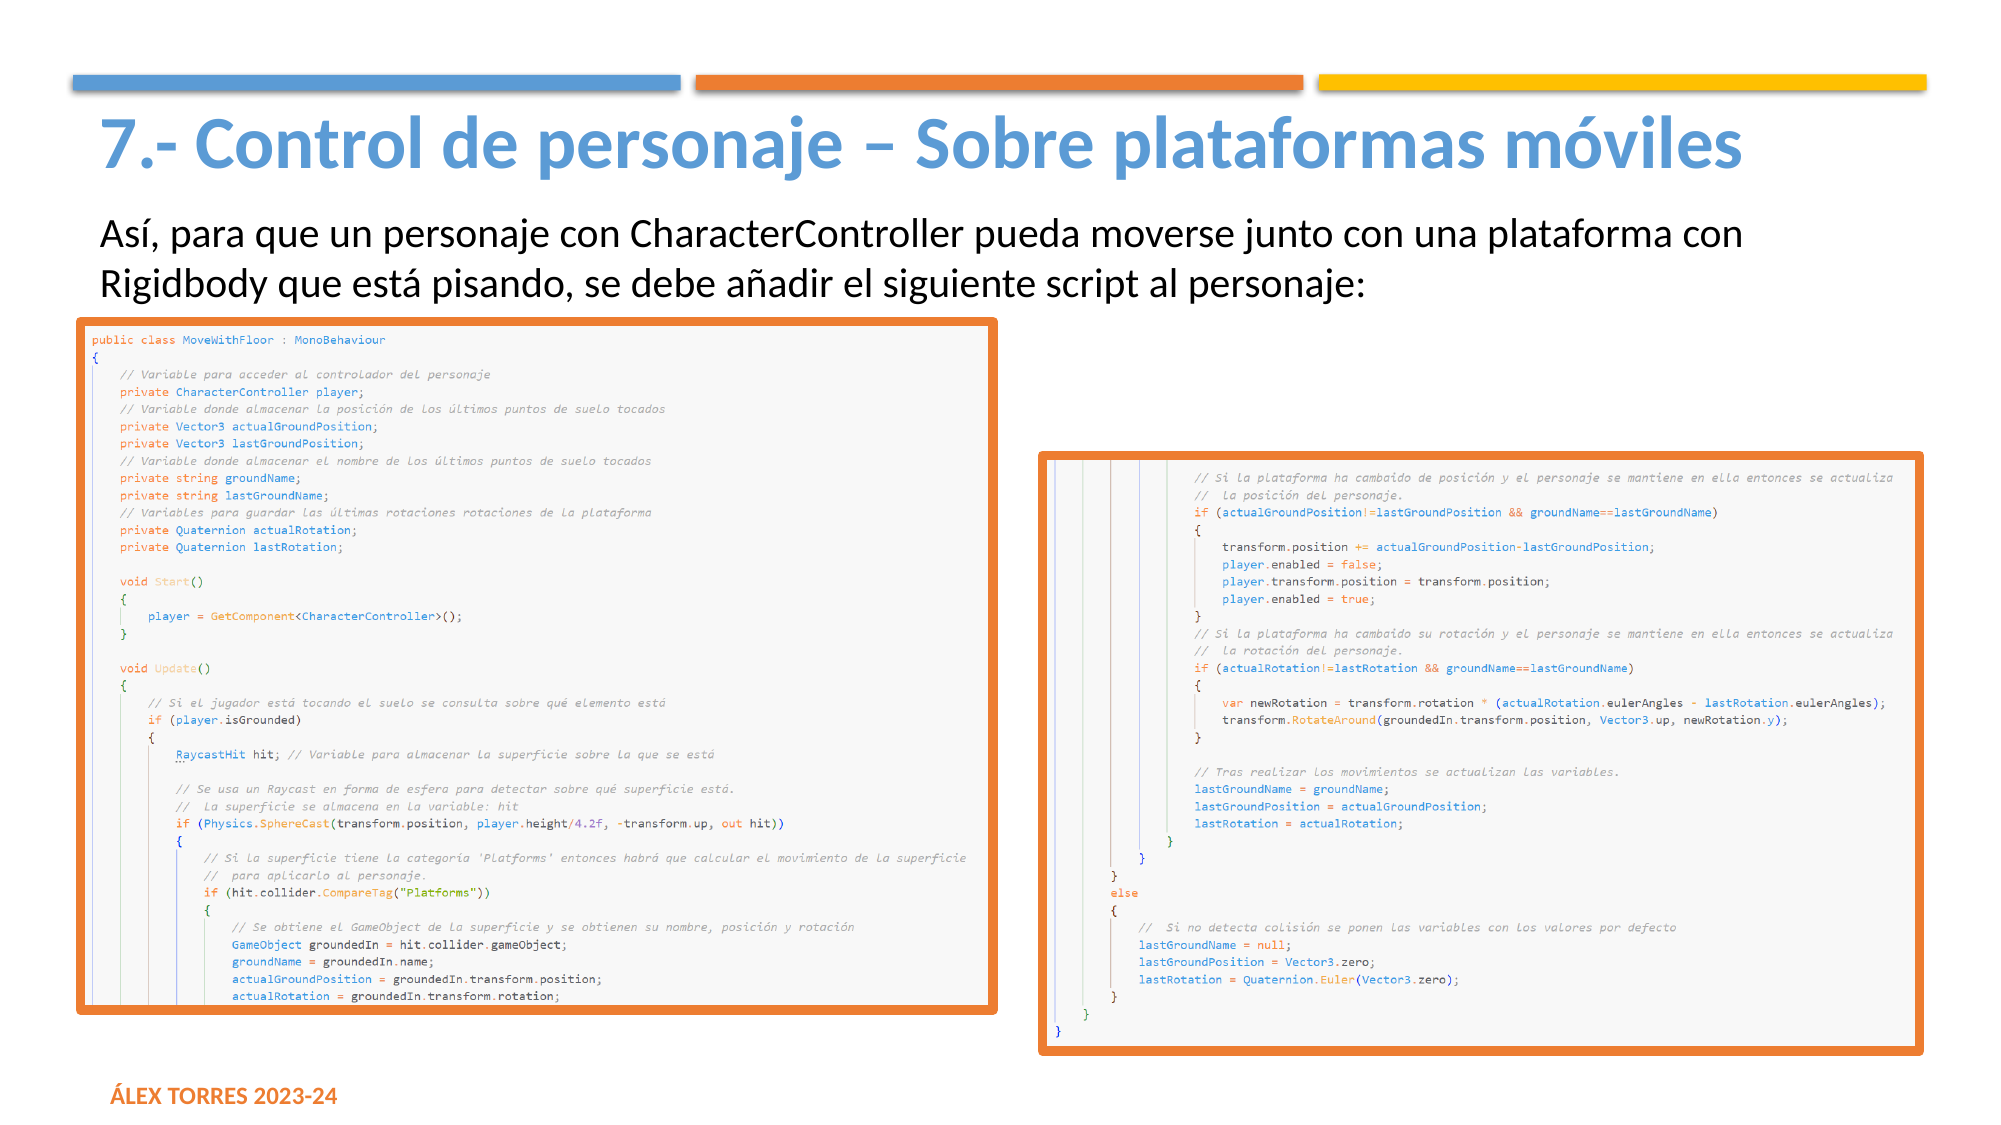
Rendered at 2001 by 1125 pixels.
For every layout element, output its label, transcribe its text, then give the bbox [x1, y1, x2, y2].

text_box 7.- Control de personaje – Sobre plataformas móviles [85, 78, 1915, 188]
picture [1046, 459, 1916, 1047]
text_box Así, para que un personaje con CharacterController pueda moverse junto con una plataforma con Rigidbody que está pisando, se debe añadir el siguiente script al personaje: [85, 190, 1915, 1074]
picture [84, 325, 989, 1006]
